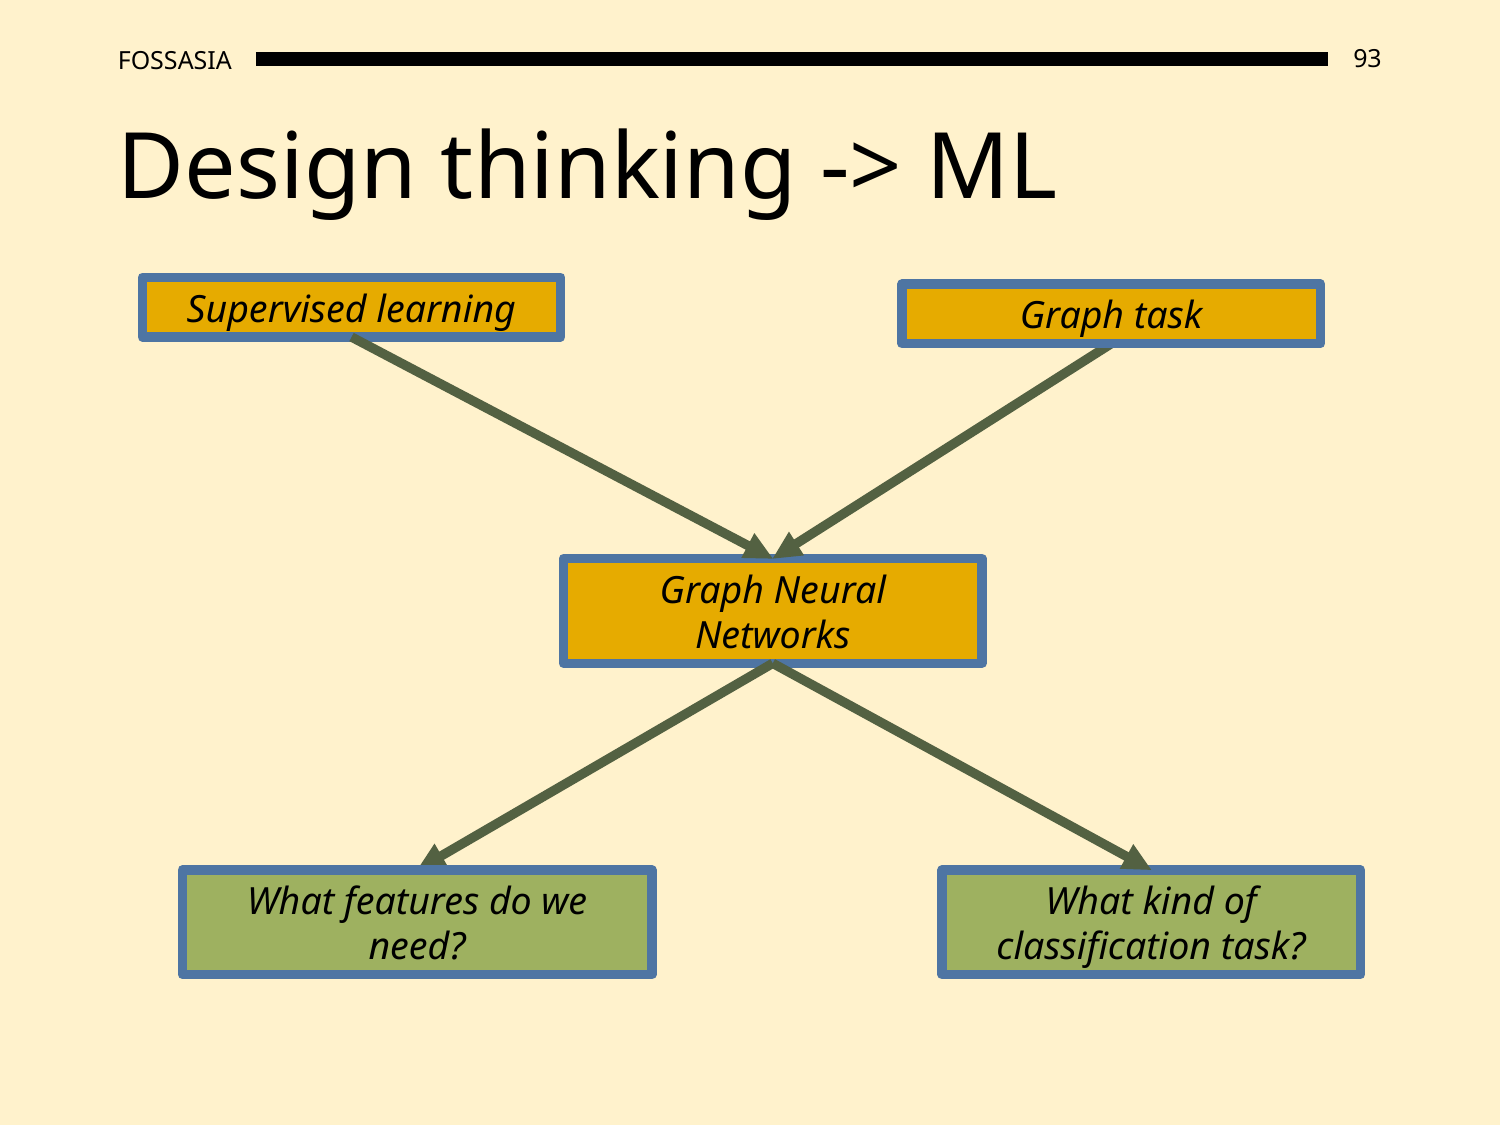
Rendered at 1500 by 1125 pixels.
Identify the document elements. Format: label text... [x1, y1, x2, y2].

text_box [351, 337, 773, 559]
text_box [773, 619, 1152, 870]
text_box Supervised learning [142, 277, 561, 337]
text_box What kind of classification task? [941, 869, 1361, 975]
text_box What features do we need? [182, 869, 653, 975]
text_box Graph Neural Networks [563, 559, 982, 619]
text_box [417, 619, 773, 870]
text_box Graph task [901, 283, 1321, 344]
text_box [773, 344, 1112, 559]
title Design thinking -> ML [103, 59, 1397, 278]
